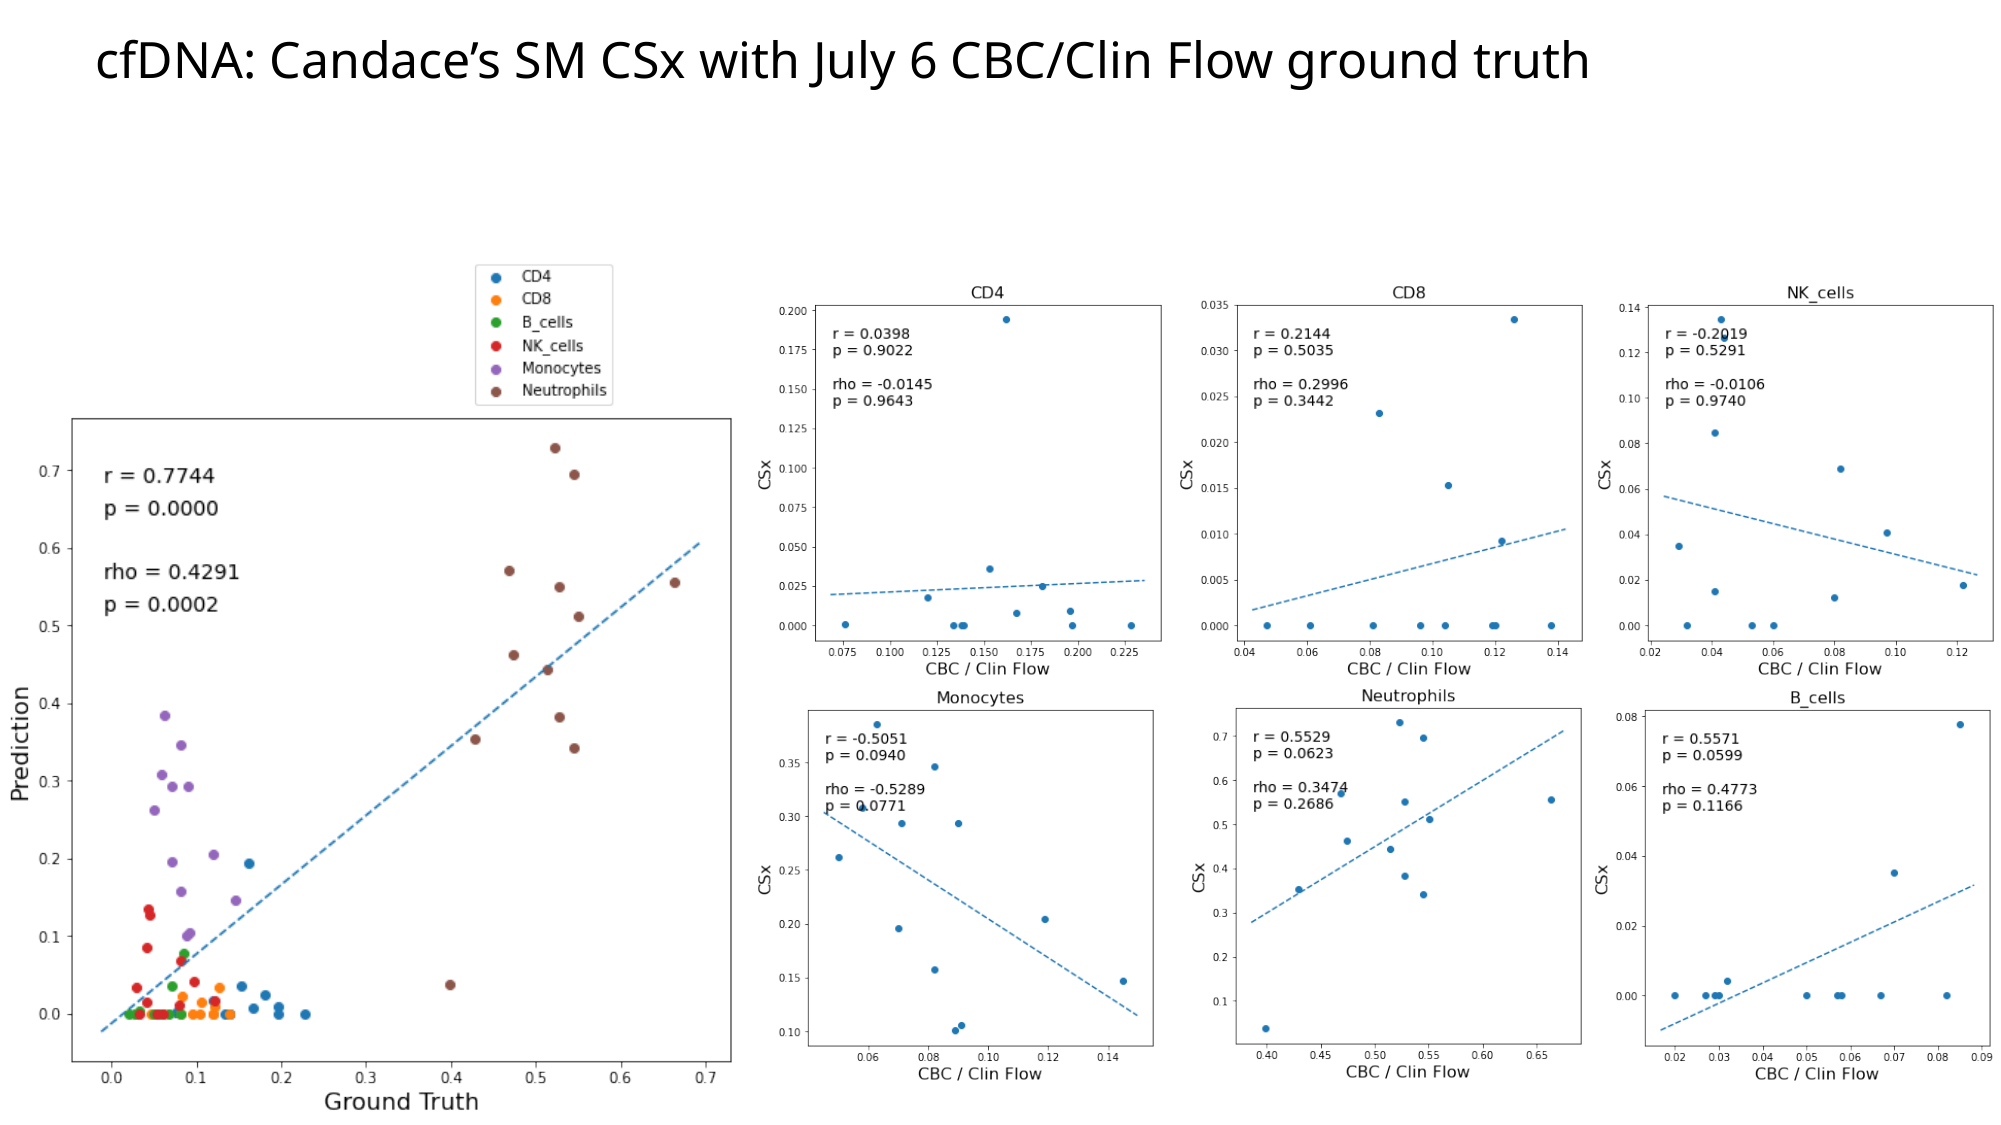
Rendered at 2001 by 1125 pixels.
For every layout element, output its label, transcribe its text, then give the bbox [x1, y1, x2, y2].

picture [751, 279, 1167, 1090]
picture [1172, 279, 2000, 1090]
picture [0, 254, 741, 1125]
title cfDNA: Candace’s SM CSx with July 6 CBC/Clin Flow ground truth [80, 26, 1806, 99]
